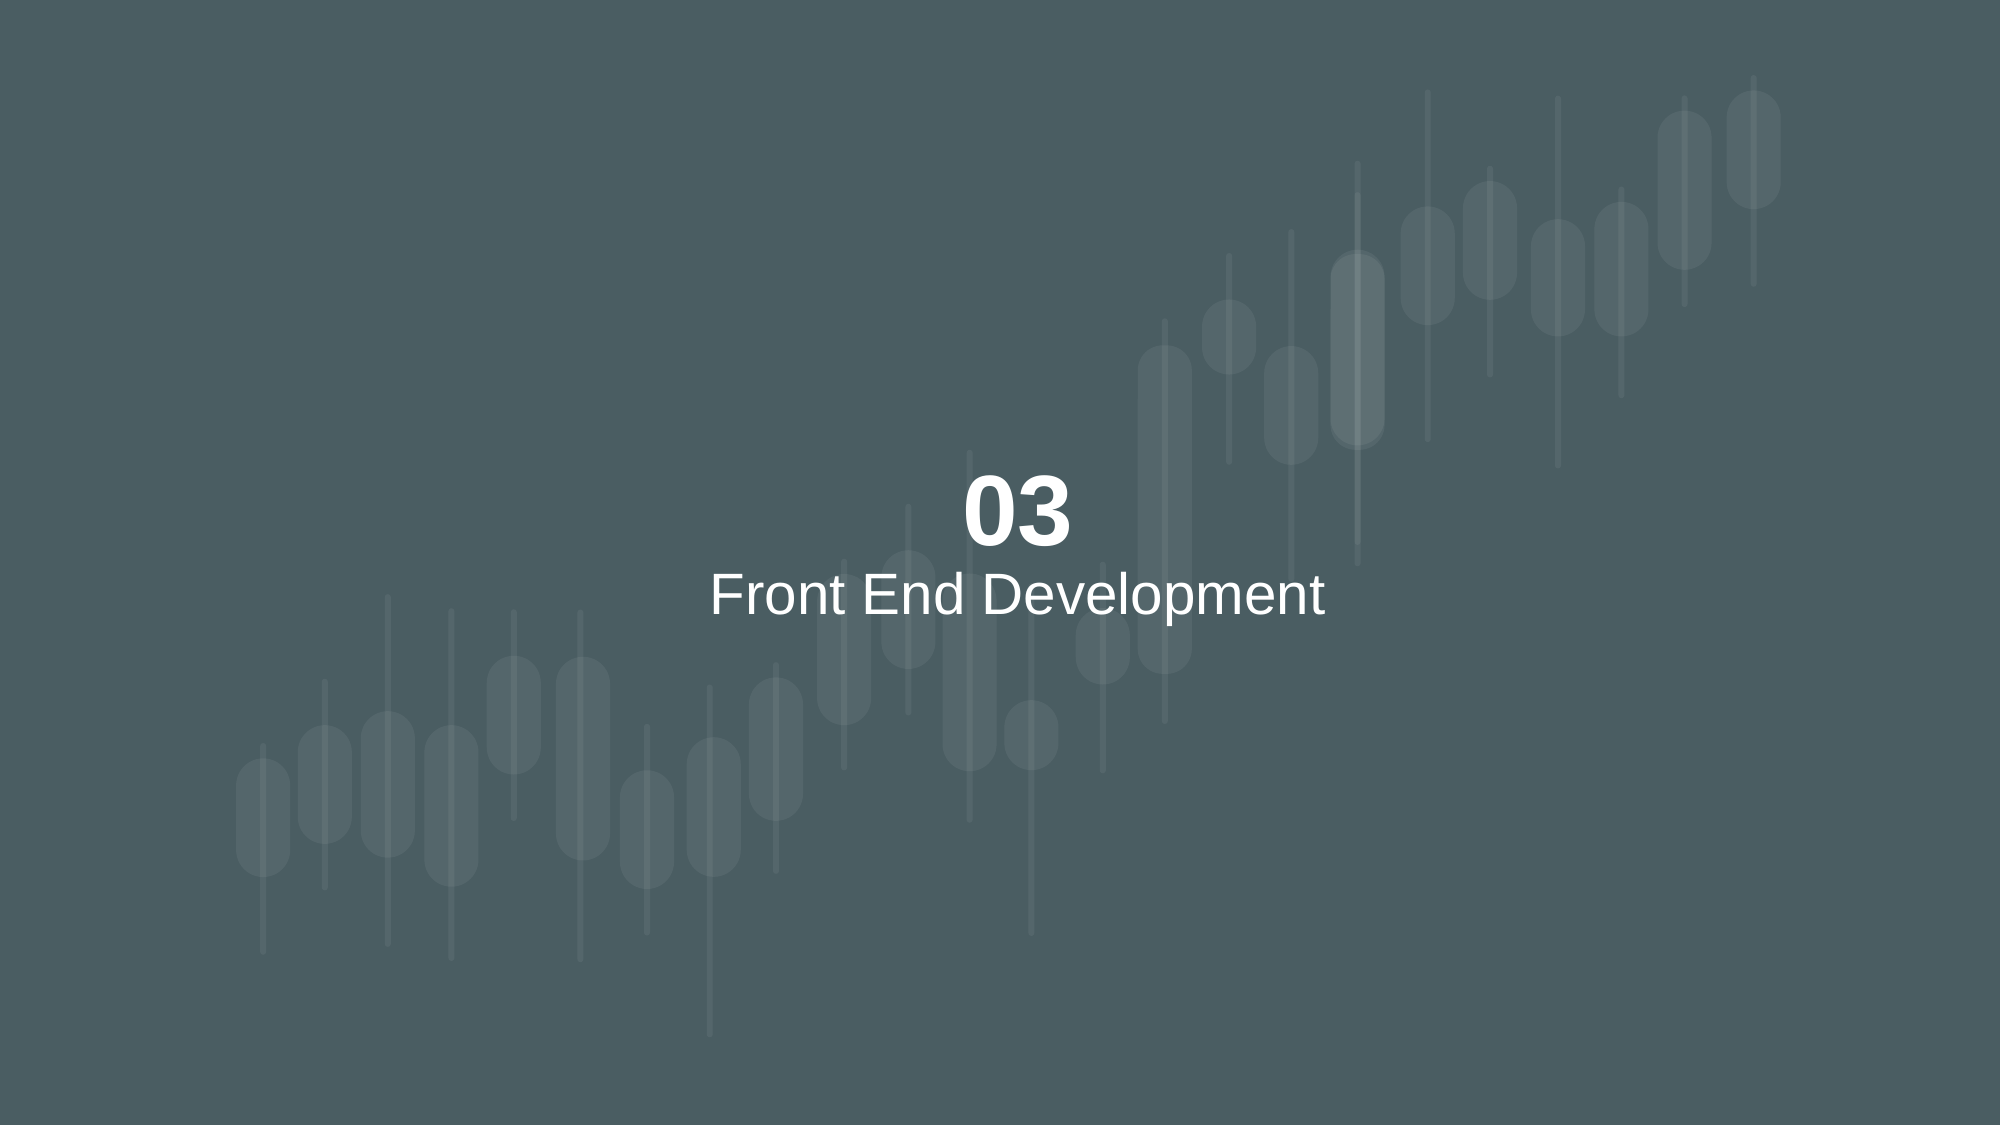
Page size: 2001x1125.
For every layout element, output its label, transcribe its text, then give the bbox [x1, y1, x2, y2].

text_box Front End Development [439, 548, 1597, 634]
text_box 03 [439, 438, 1597, 548]
